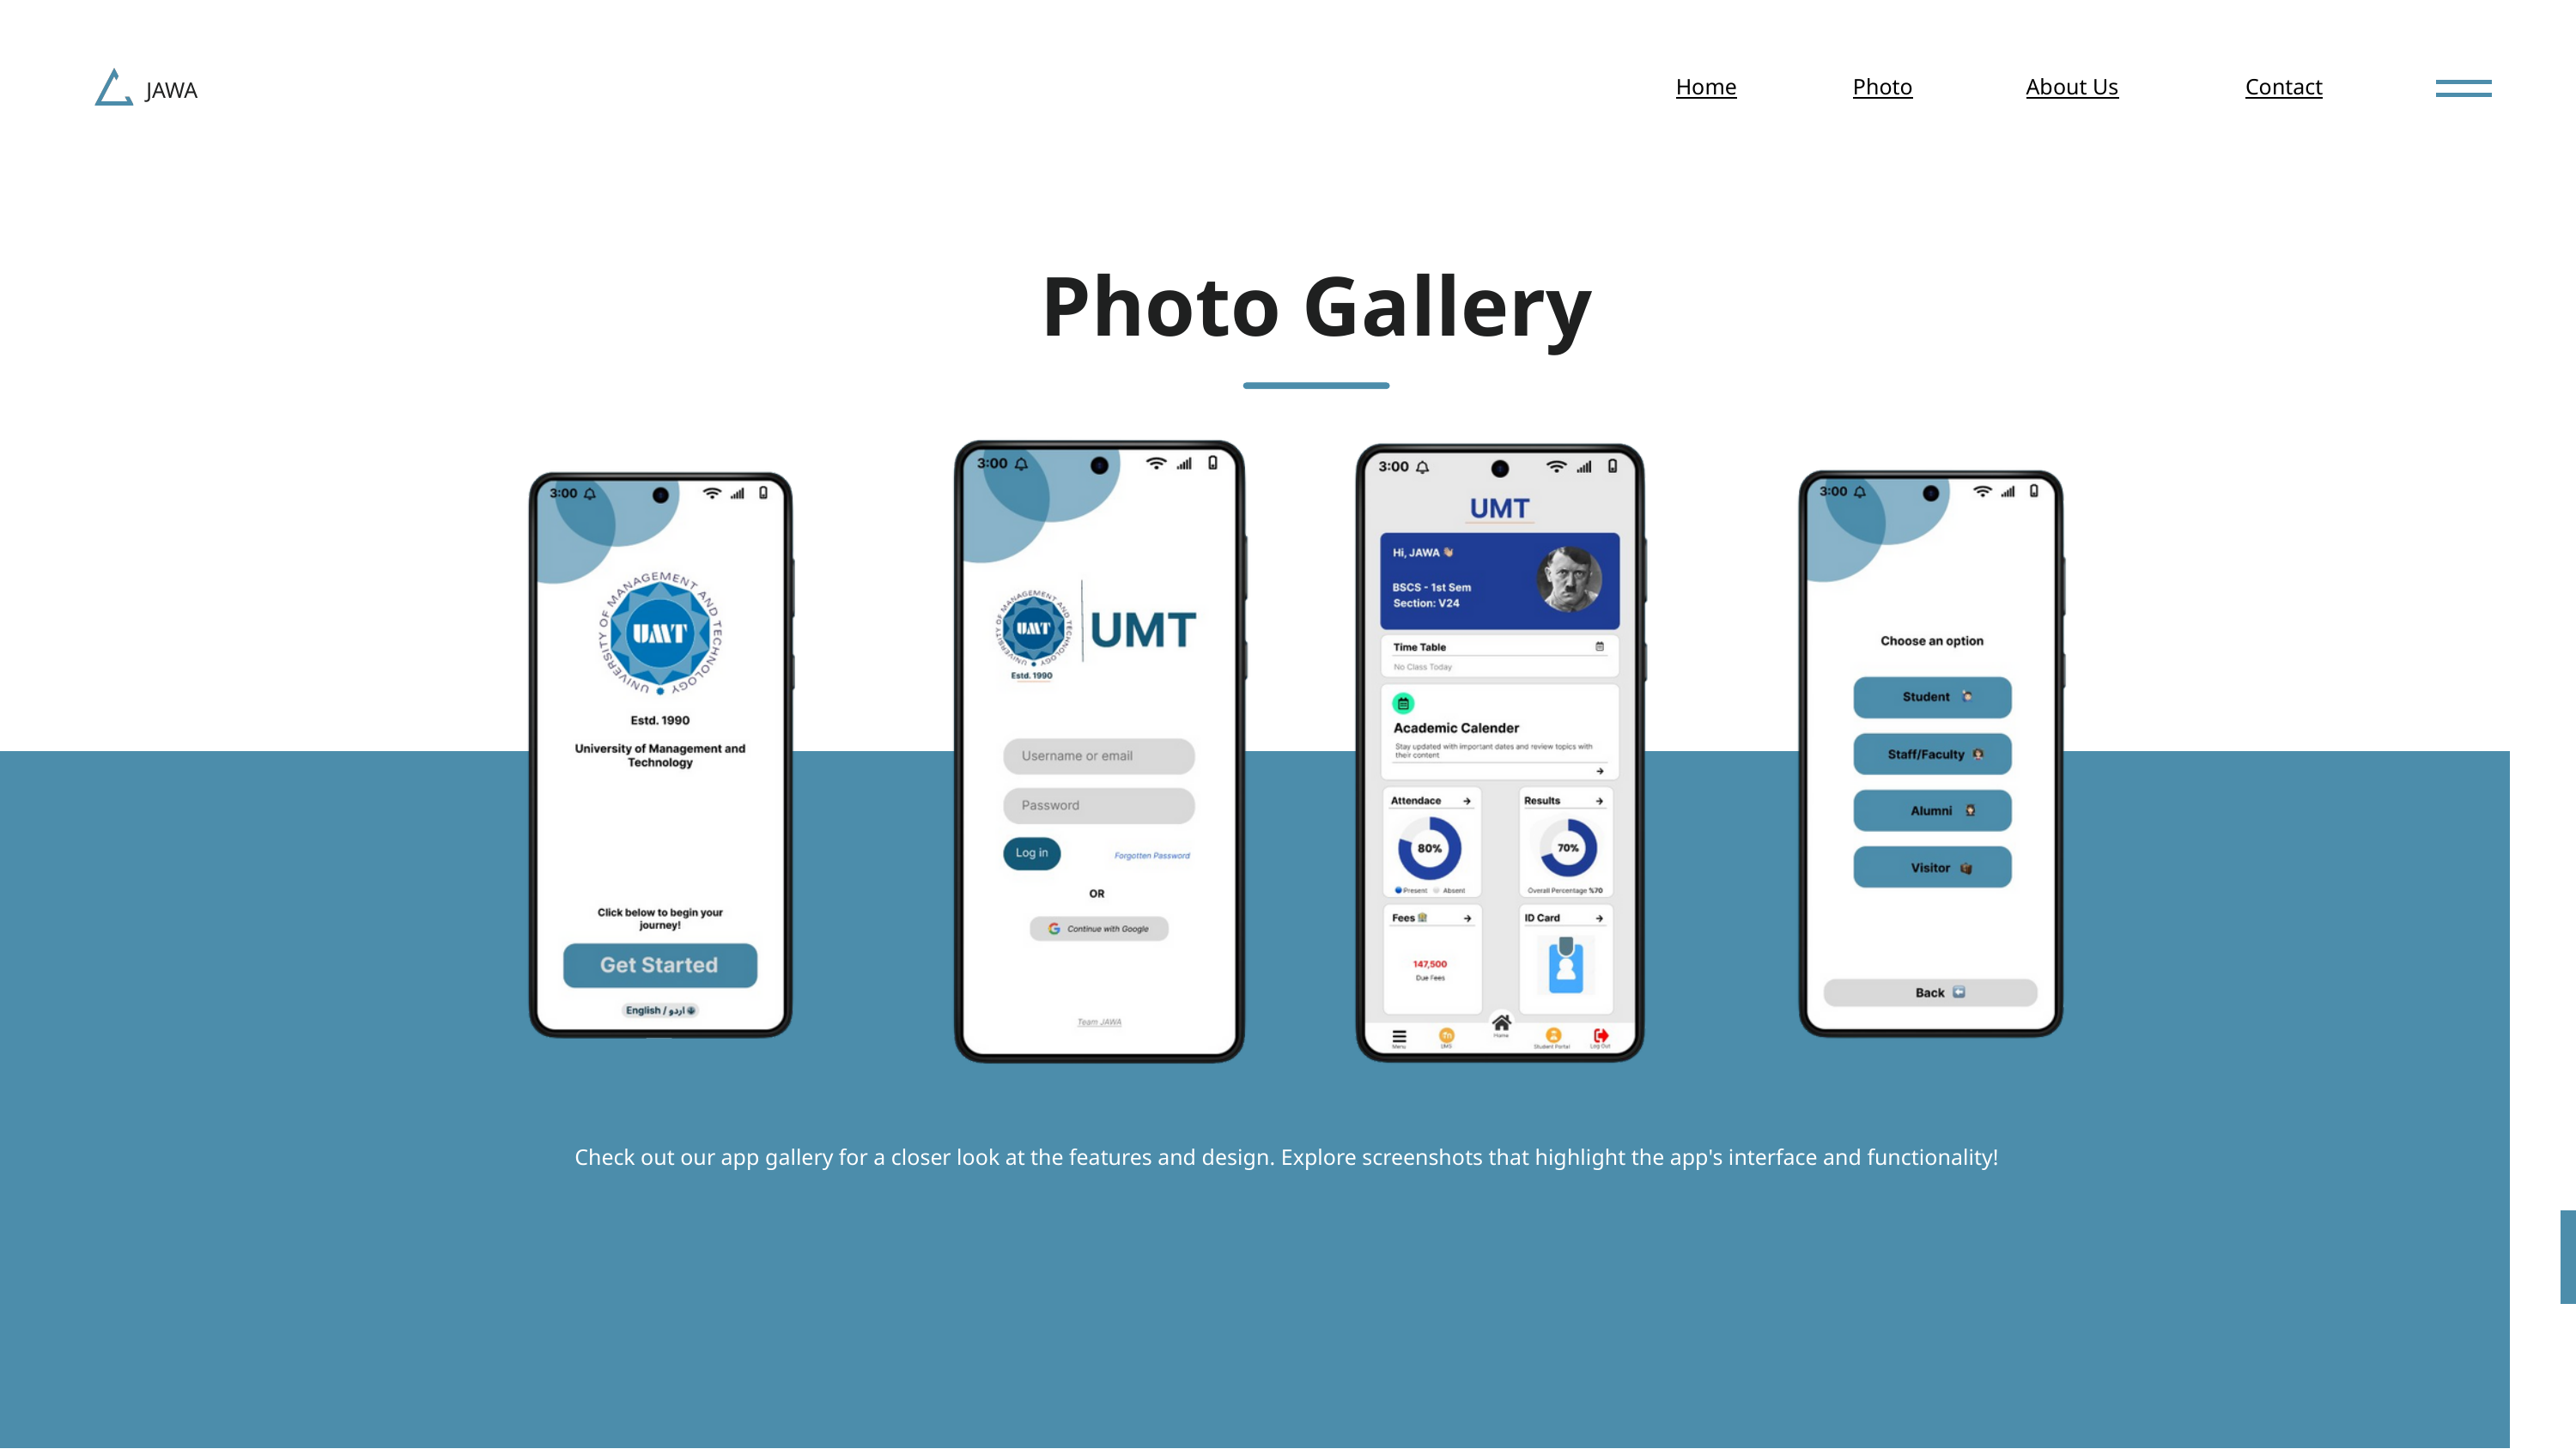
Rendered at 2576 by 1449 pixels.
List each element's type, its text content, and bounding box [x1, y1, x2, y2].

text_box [2435, 92, 2493, 97]
text_box Photo Gallery [863, 257, 1770, 353]
text_box Contact [2245, 72, 2384, 103]
text_box Photo [1852, 72, 1957, 103]
text_box Home [1675, 72, 1790, 103]
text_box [2435, 79, 2493, 84]
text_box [0, 750, 2511, 1449]
text_box About Us [2026, 72, 2176, 103]
text_box [487, 451, 841, 748]
text_box [945, 431, 1254, 748]
text_box [94, 68, 134, 106]
text_box JAWA [146, 72, 365, 103]
text_box [1779, 454, 2081, 748]
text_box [2560, 1210, 2576, 1304]
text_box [1242, 382, 1390, 390]
text_box [1334, 438, 1676, 748]
